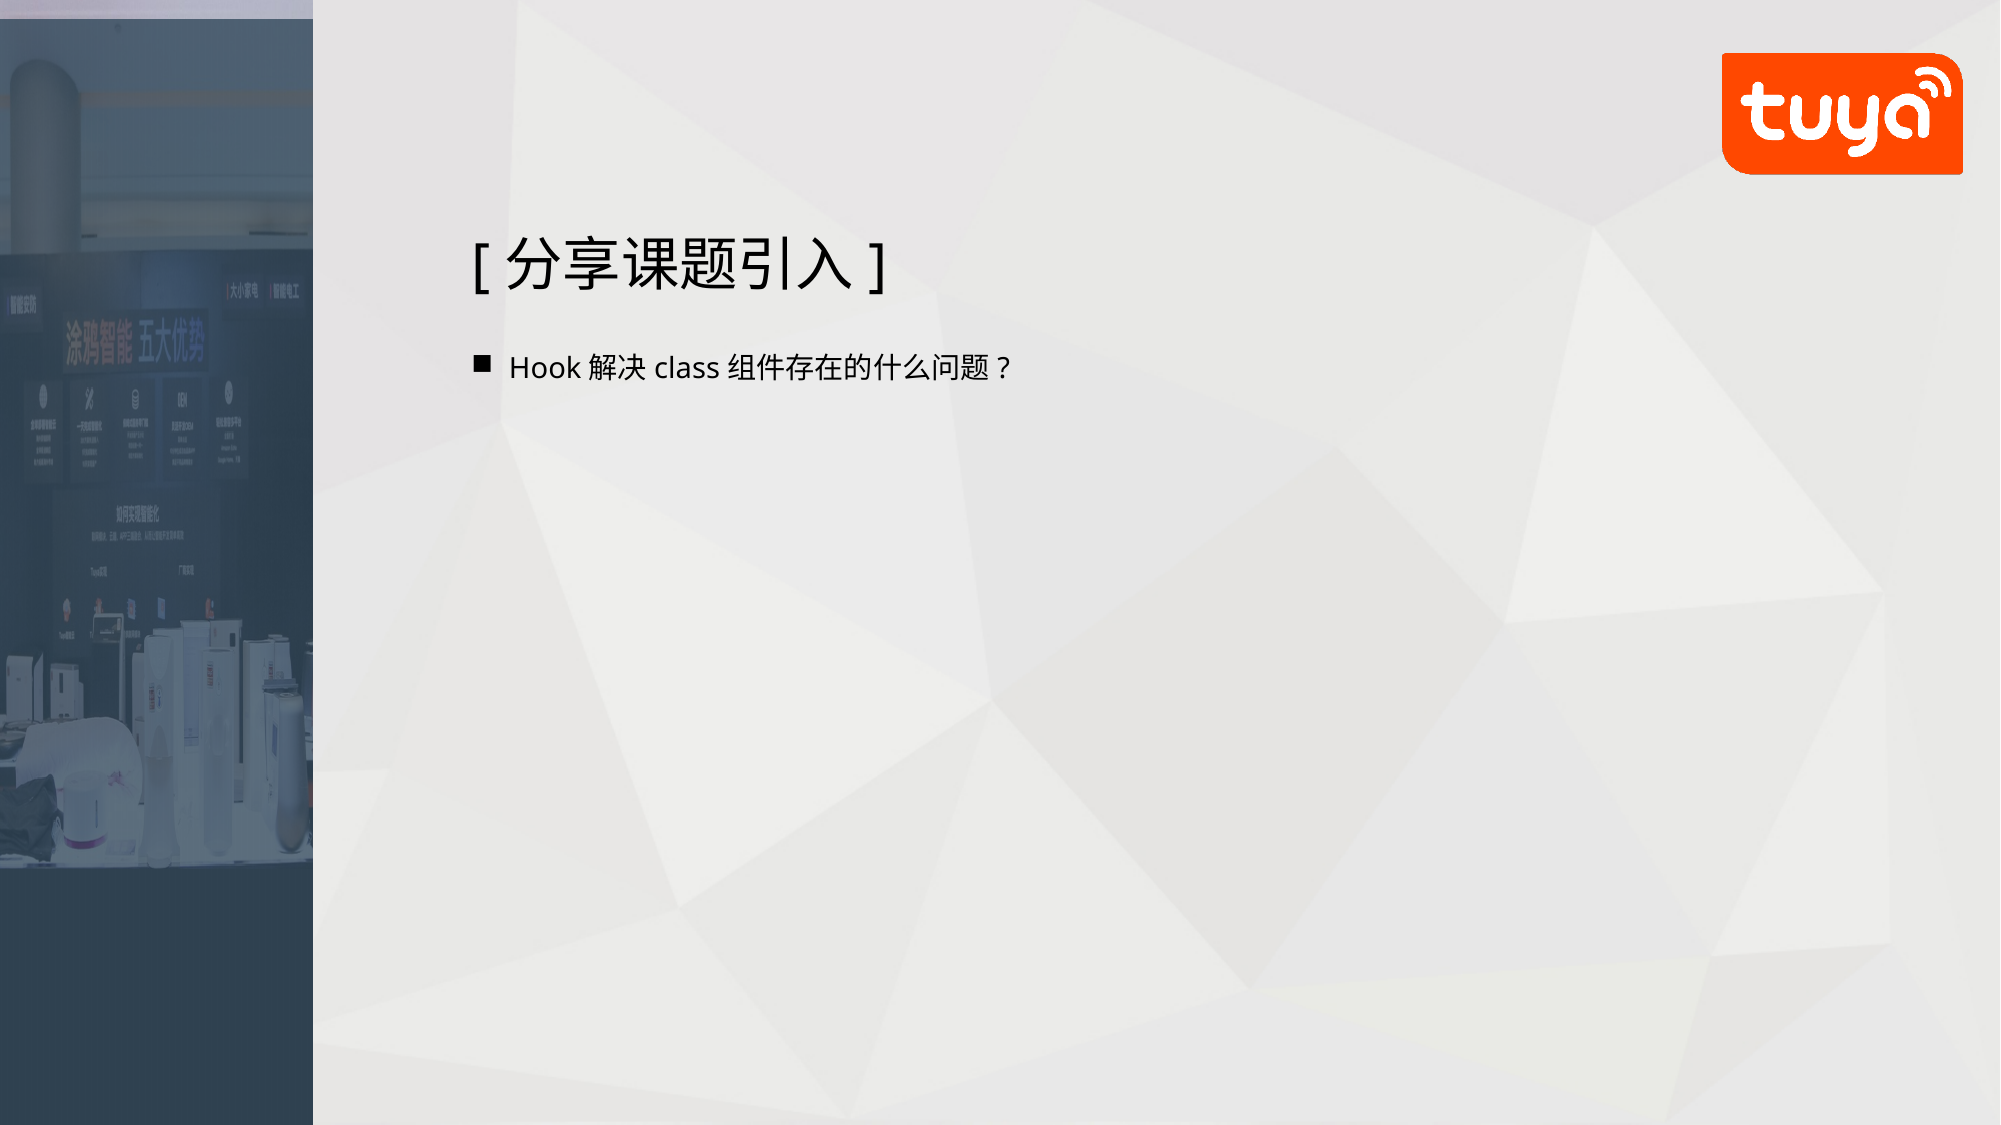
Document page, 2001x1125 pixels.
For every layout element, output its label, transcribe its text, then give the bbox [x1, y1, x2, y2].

text_box [分享课题引入] Hook解决class组件存在的什么问题? [456, 219, 1653, 497]
picture [0, 0, 2001, 1125]
